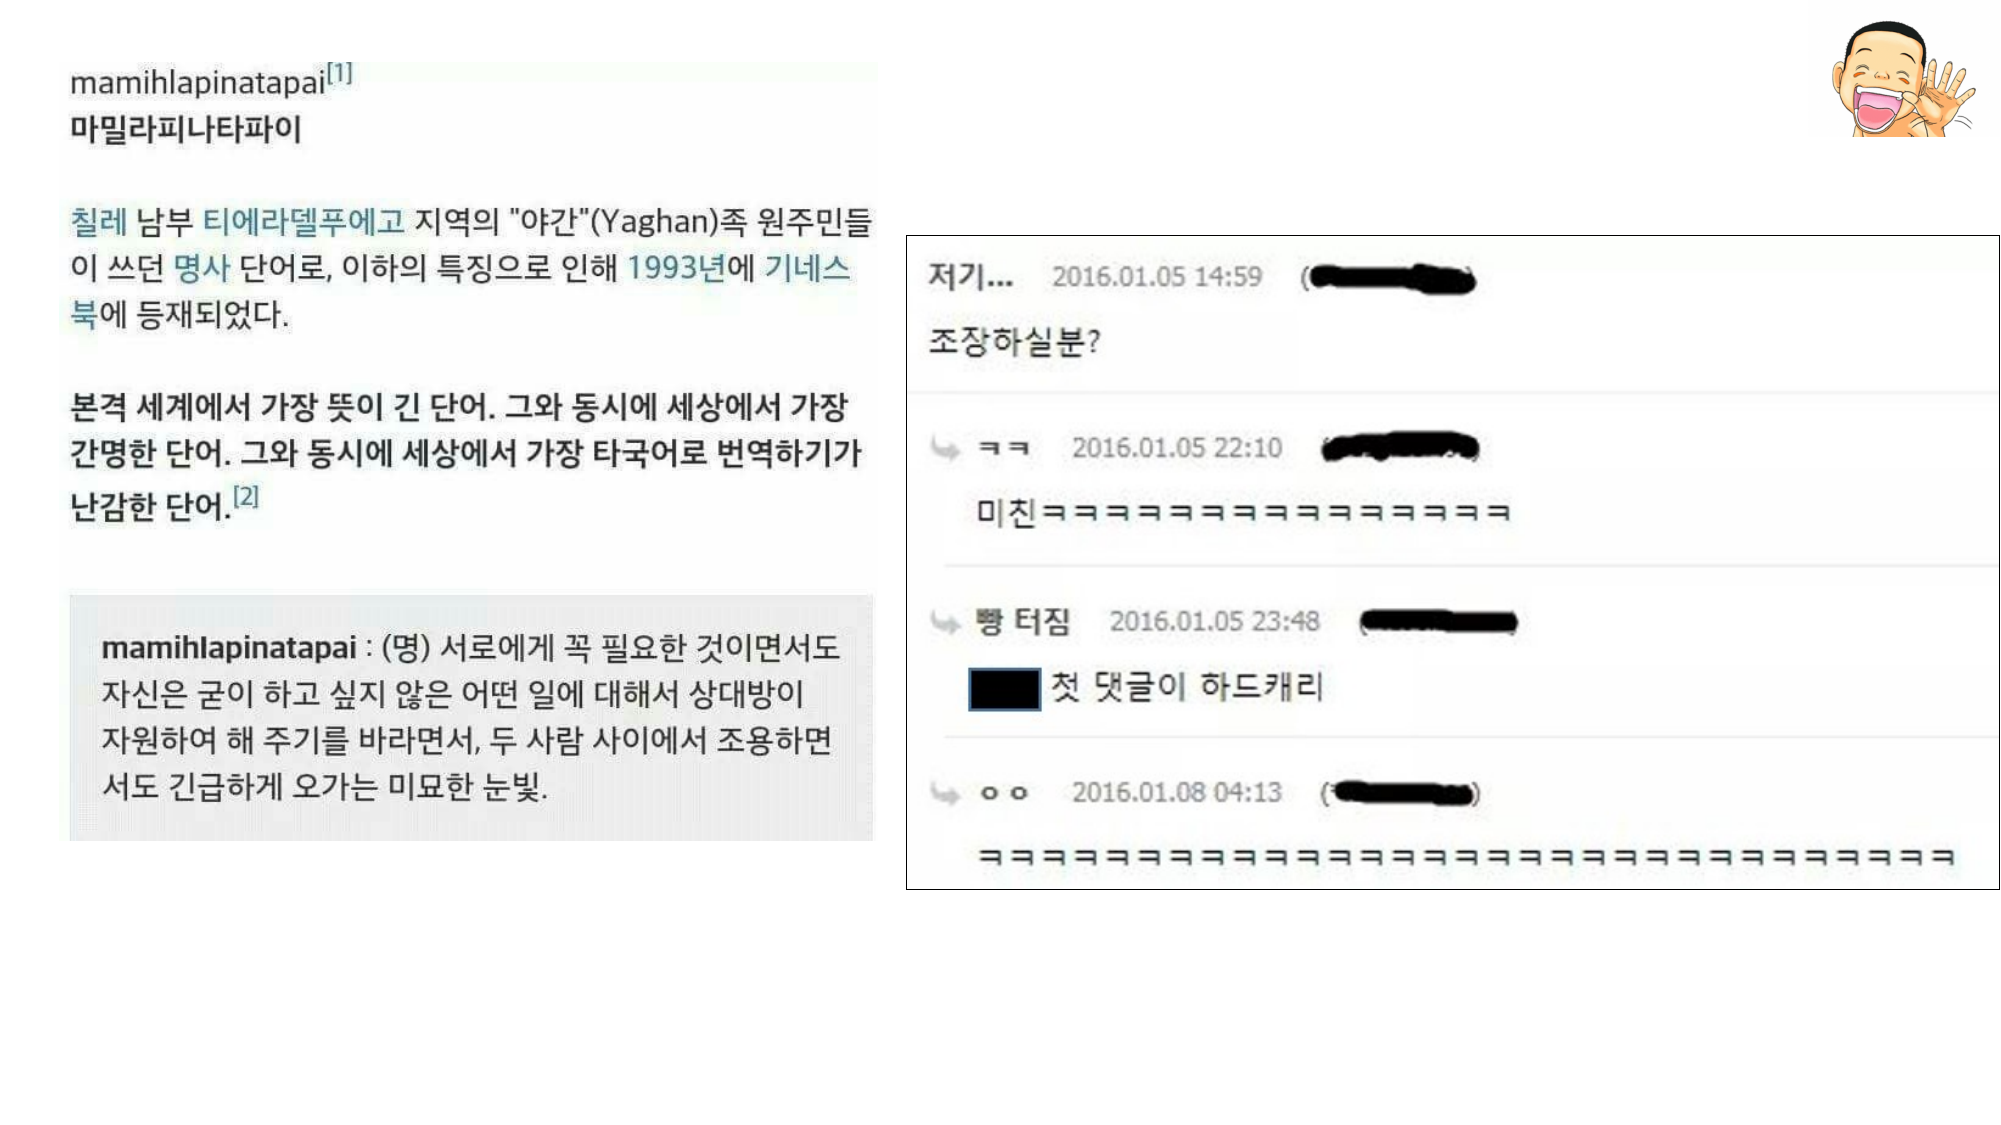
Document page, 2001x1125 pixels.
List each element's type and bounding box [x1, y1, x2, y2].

picture [1808, 0, 2000, 137]
picture [59, 62, 878, 841]
picture [906, 235, 2000, 890]
